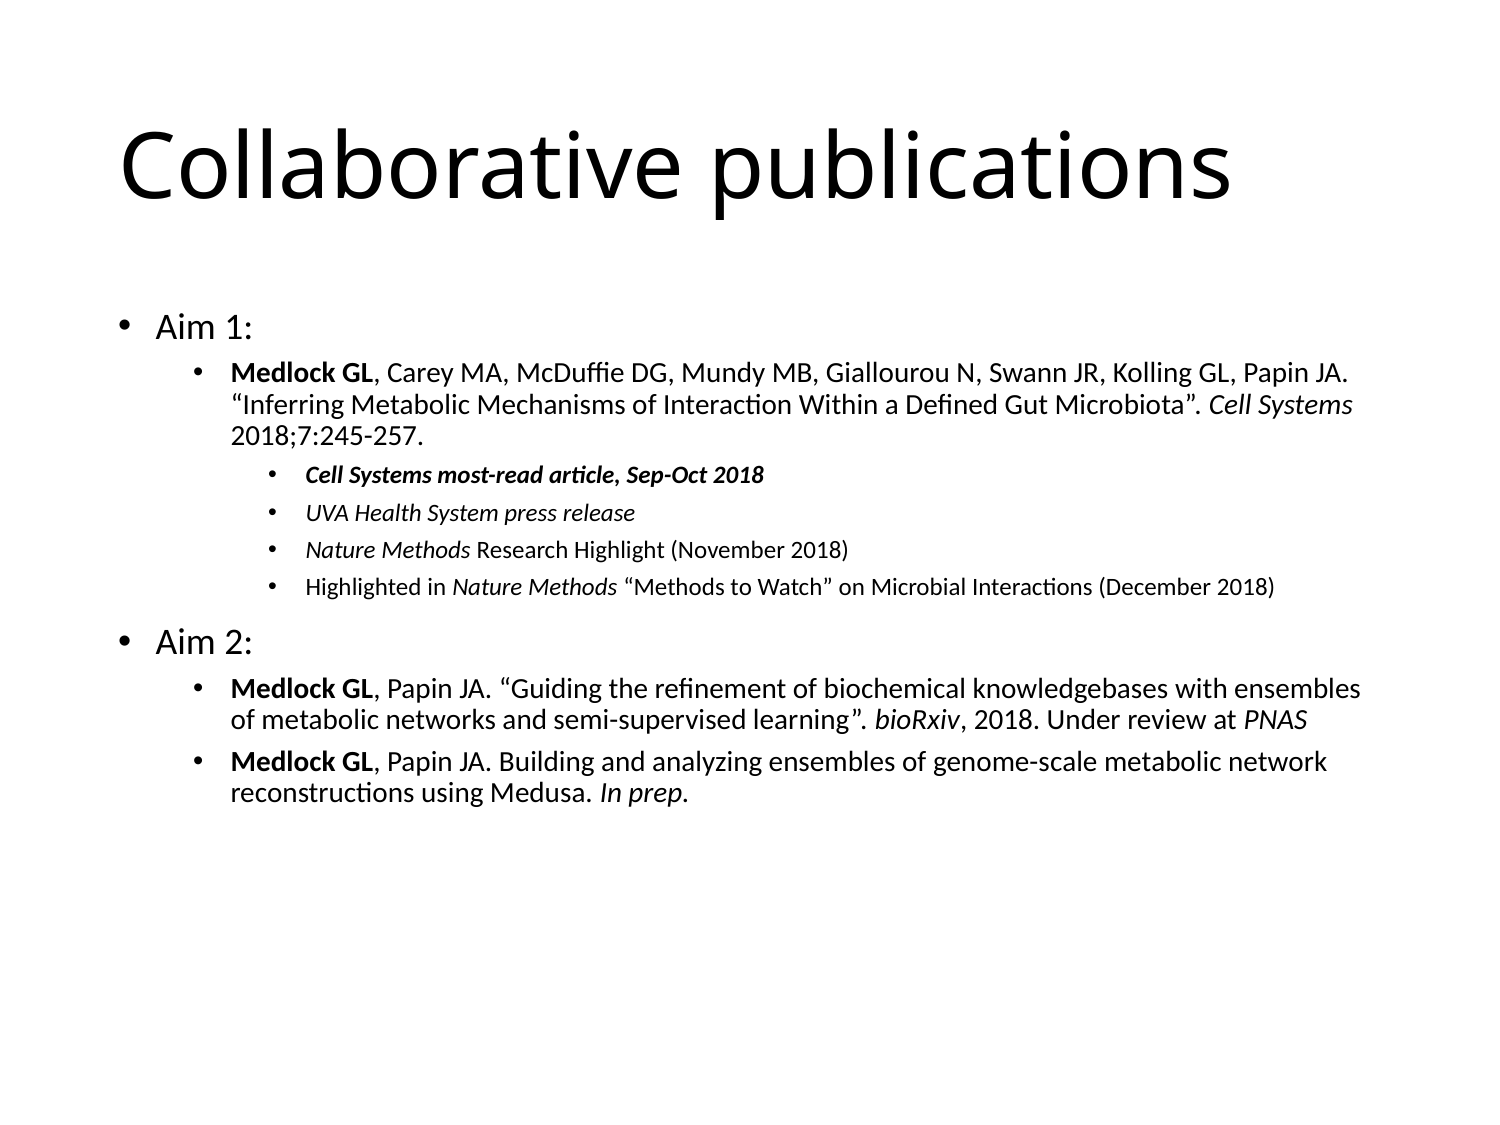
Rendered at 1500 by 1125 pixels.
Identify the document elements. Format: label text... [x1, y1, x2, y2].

list Aim 1: Medlock GL, Carey MA, McDuffie DG, Mundy MB, Giallourou N, Swann JR, Kolling GL, Papin JA. “Inferring Metabolic Mechanisms of Interaction Within a Defined Gut Microbiota”. Cell Systems 2018;7:245-257. Cell Systems most-read article, Sep-Oct 2018 UVA Health System press release Nature Methods Research Highlight (November 2018) Highlighted in Nature Methods “Methods to Watch” on Microbial Interactions (December 2018) Aim 2: Medlock GL, Papin JA. “Guiding the refinement of biochemical knowledgebases with ensembles of metabolic networks and semi-supervised learning”. bioRxiv, 2018. Under review at PNAS Medlock GL, Papin JA. Building and analyzing ensembles of genome-scale metabolic network reconstructions using Medusa. In prep. [103, 299, 1397, 1014]
title Collaborative publications [103, 59, 1397, 278]
